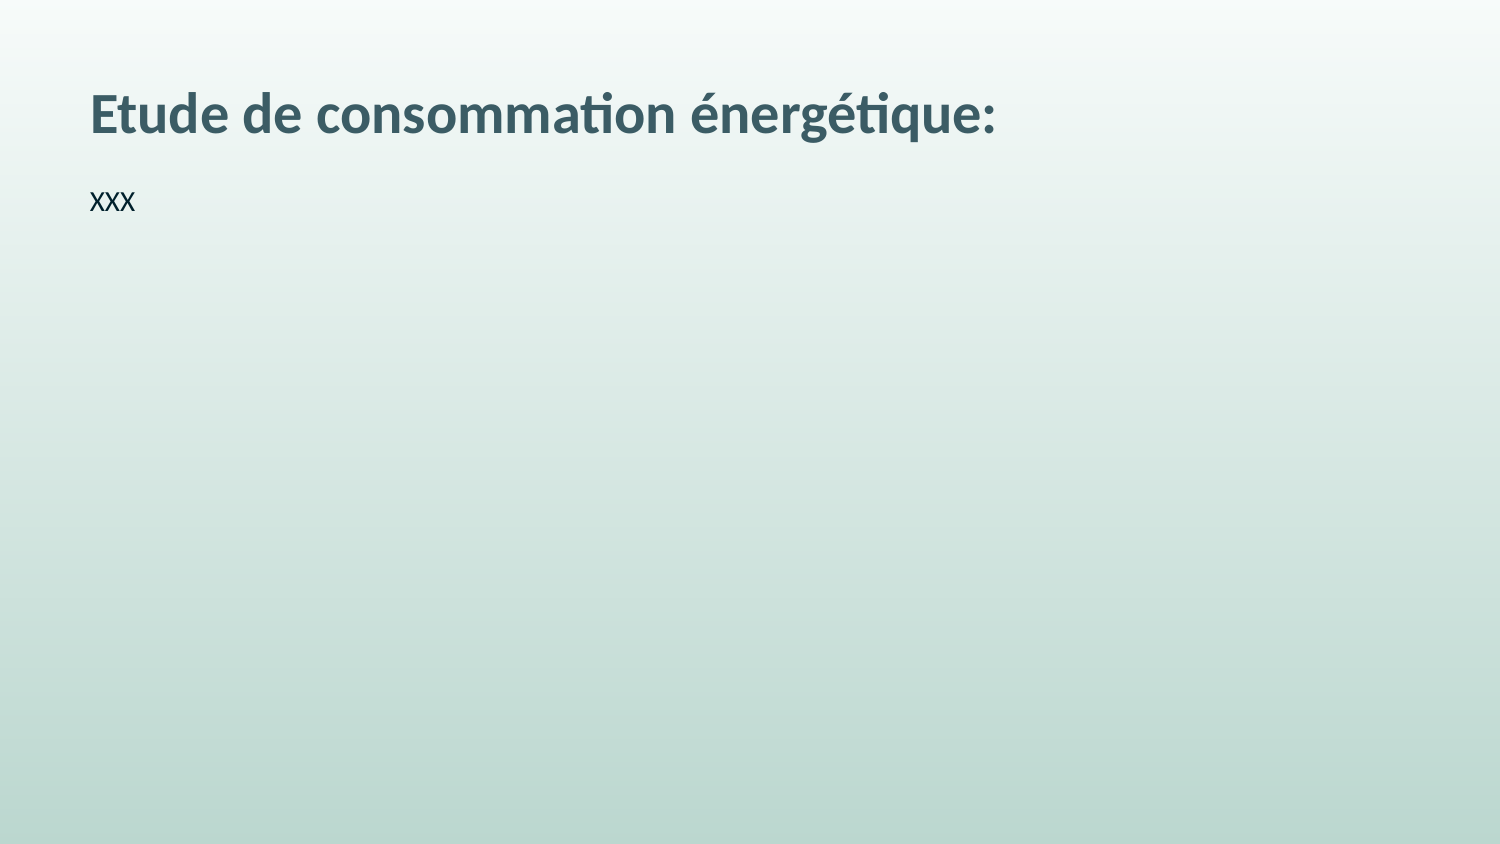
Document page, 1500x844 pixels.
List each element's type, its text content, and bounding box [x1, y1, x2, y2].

text_box XXX [75, 175, 700, 260]
title Etude de consommation énergétique: [75, 67, 1427, 161]
